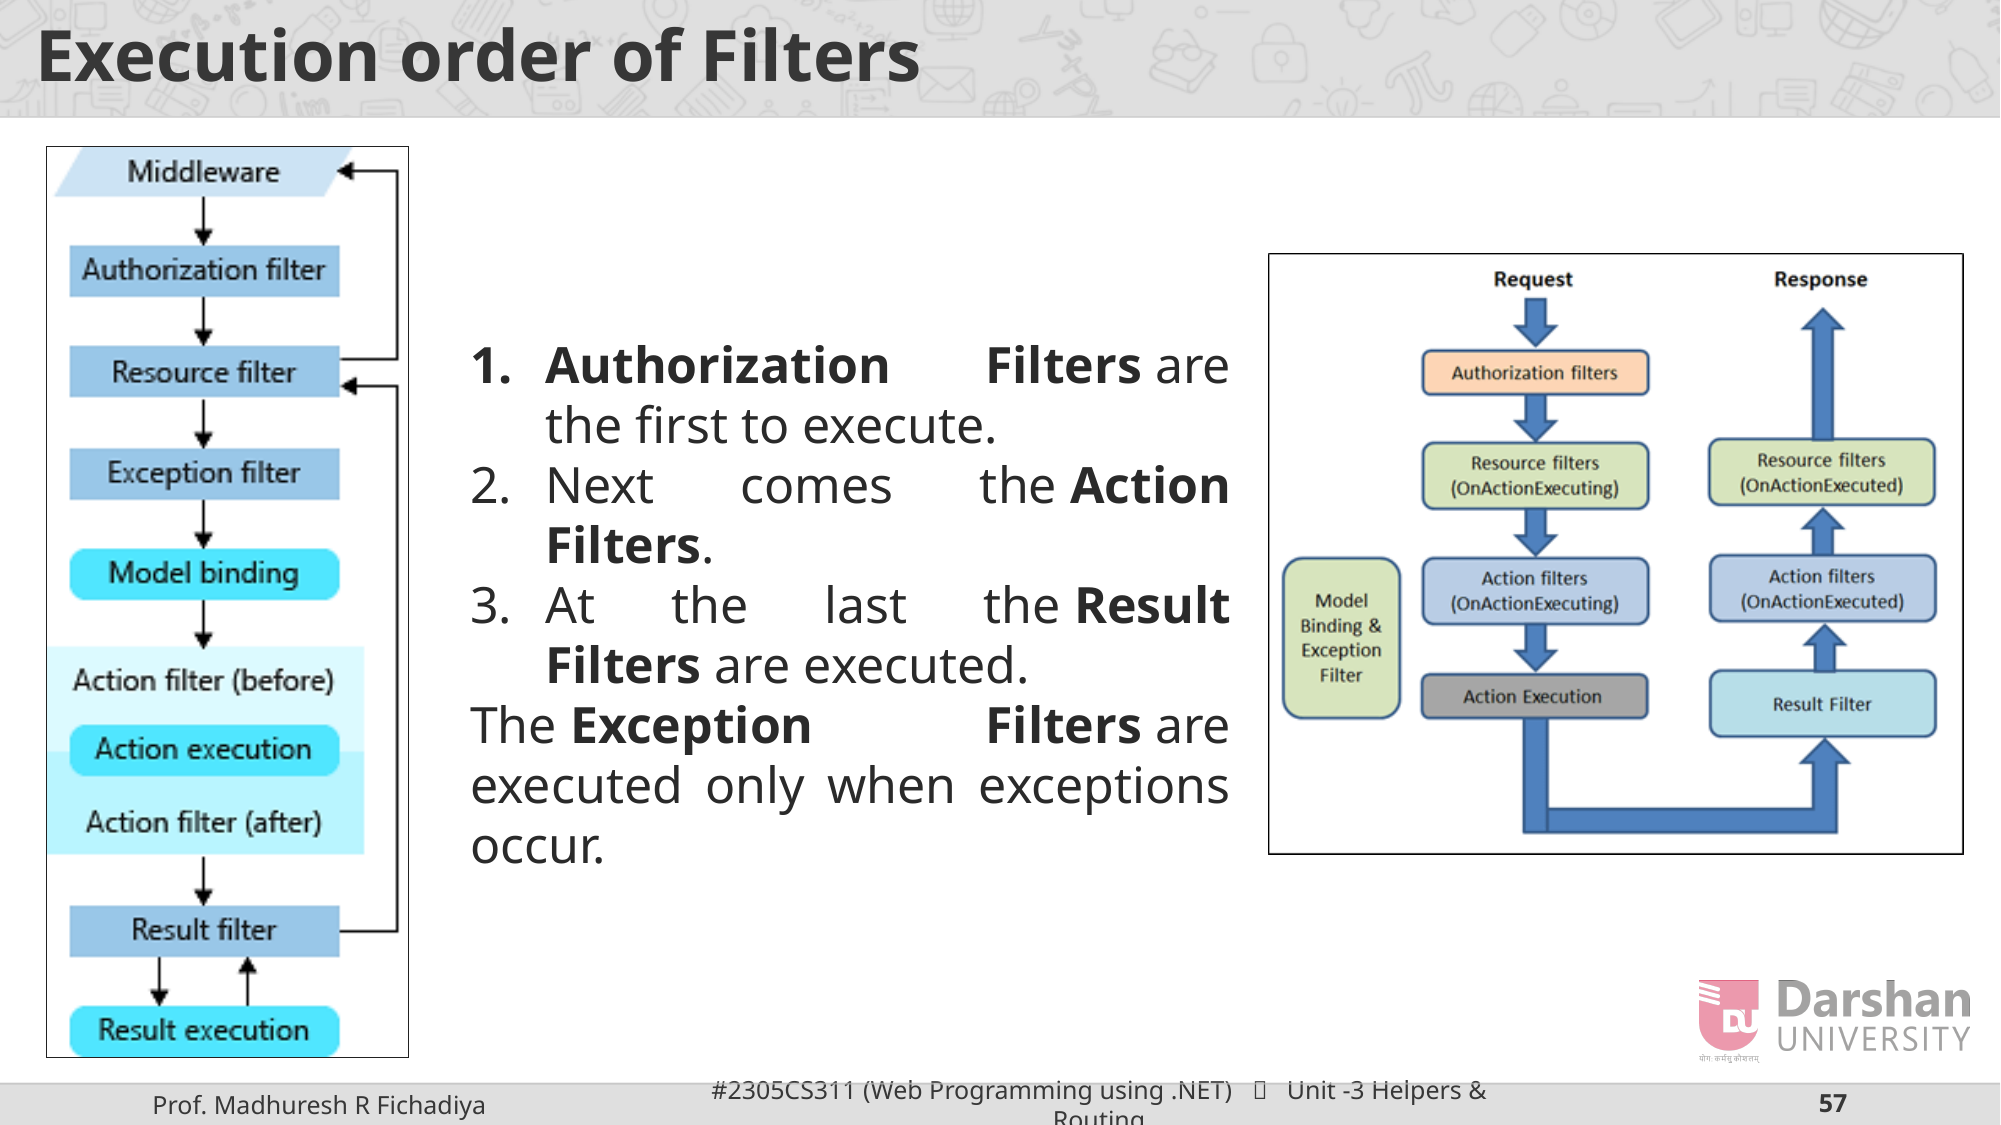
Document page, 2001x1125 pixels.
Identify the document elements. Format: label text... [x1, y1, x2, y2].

picture [46, 146, 409, 1058]
text_box Authorization Filters are the first to execute. Next comes the Action Filters. At the last the Result Filters are executed. The Exception Filters are executed only when exceptions occur. [455, 266, 1246, 881]
title Execution order of Filters [0, 0, 2000, 117]
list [1268, 253, 1964, 855]
